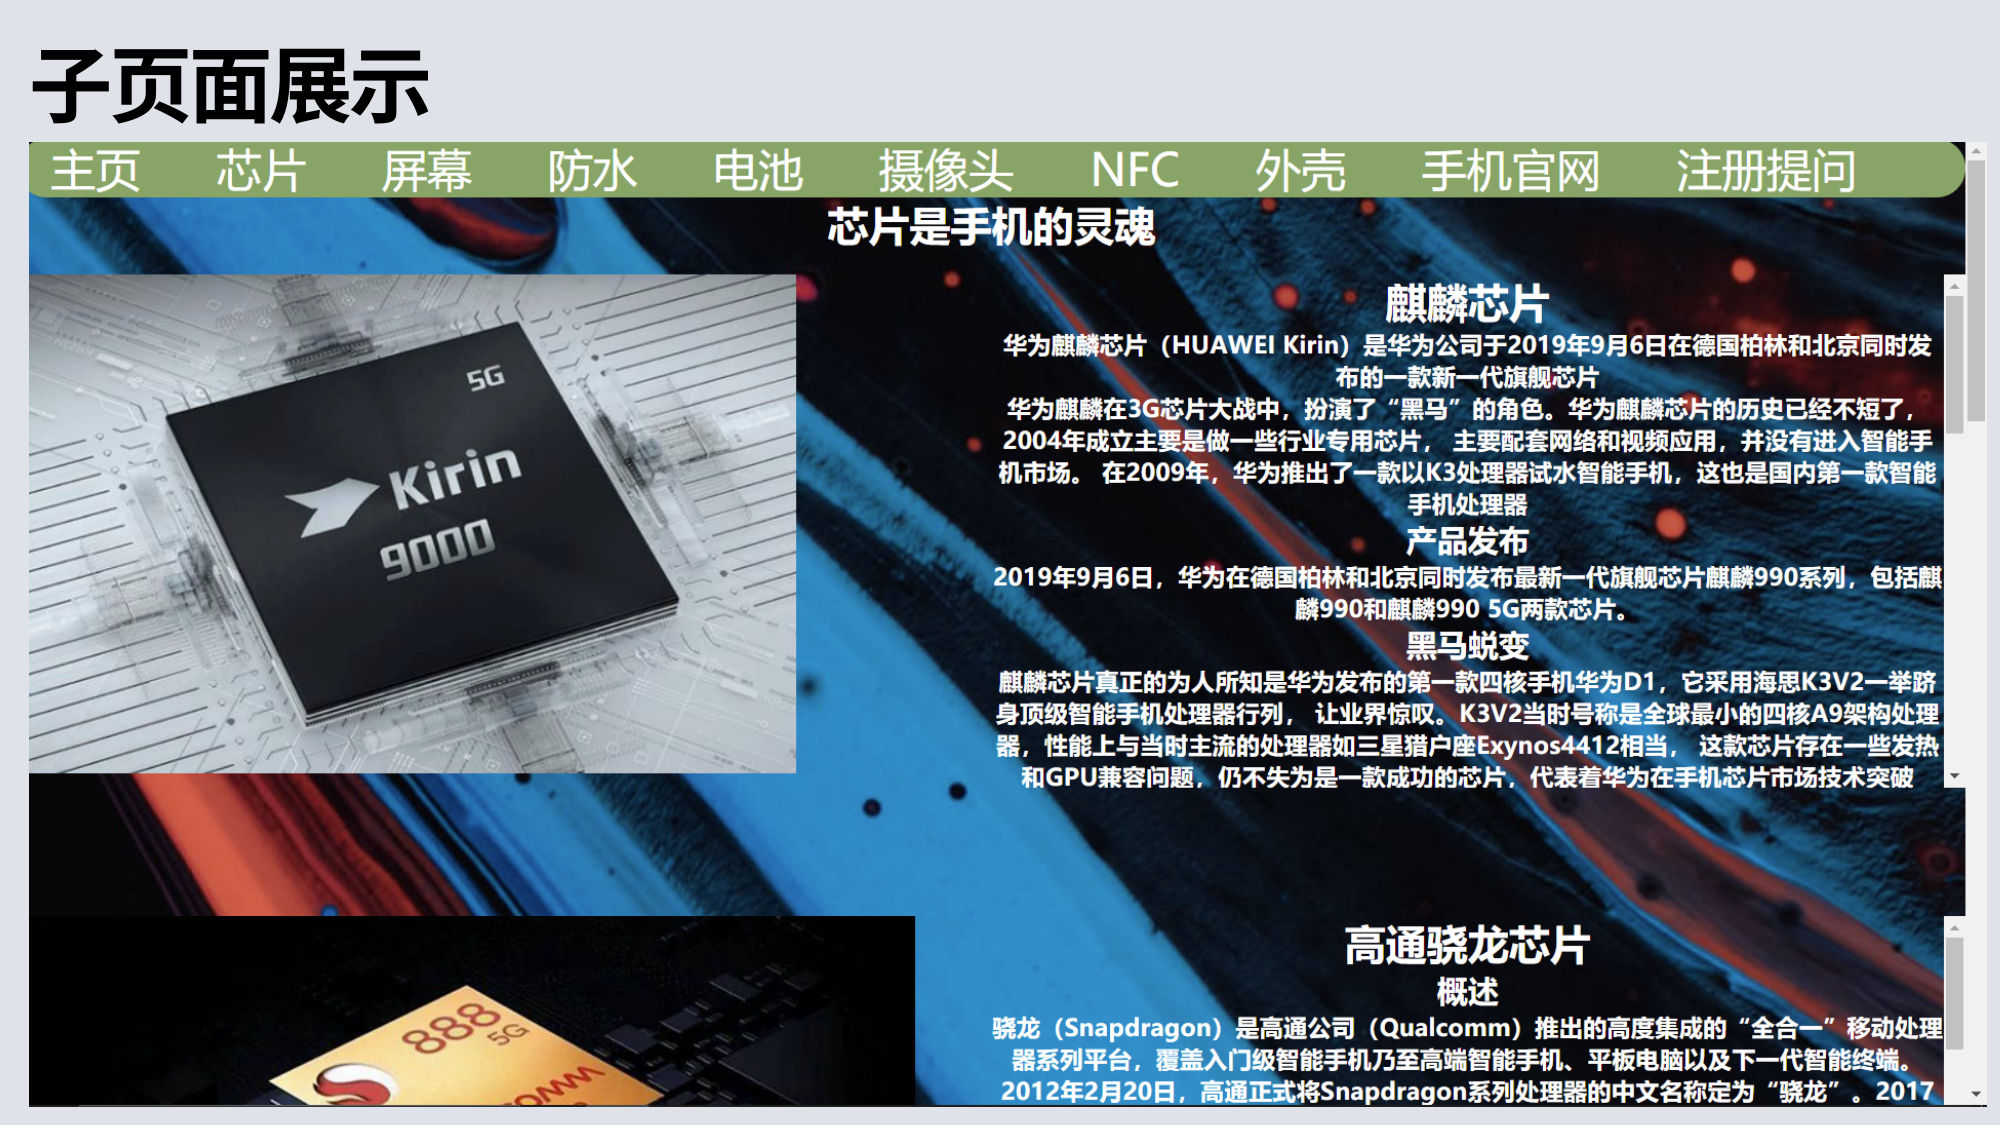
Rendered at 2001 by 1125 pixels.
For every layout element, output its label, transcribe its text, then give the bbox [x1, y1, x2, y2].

title 子页面展示 [29, 0, 812, 142]
picture [29, 142, 1987, 1107]
